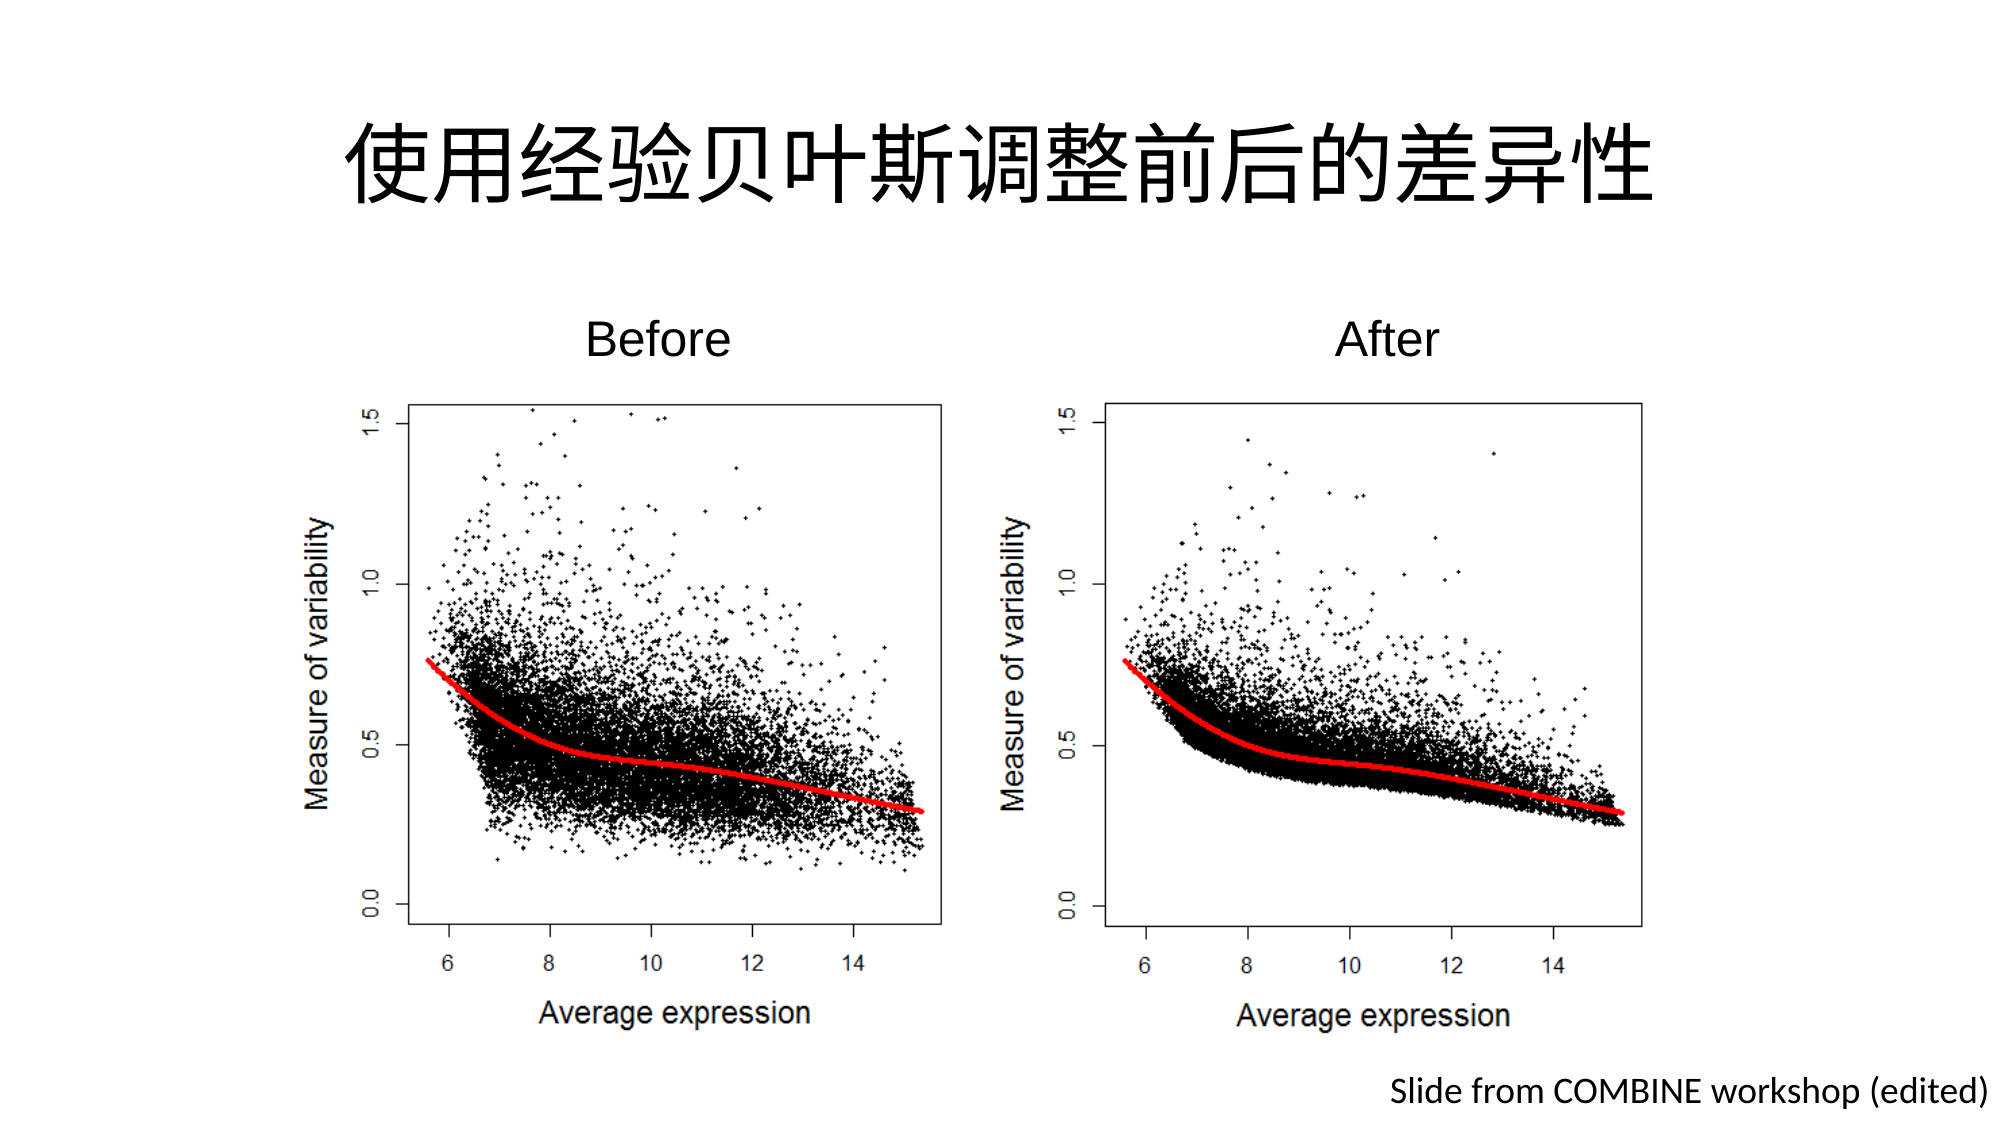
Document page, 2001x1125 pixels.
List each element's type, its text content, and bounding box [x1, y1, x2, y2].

picture [999, 297, 1697, 1059]
text_box Slide from COMBINE workshop (edited) [1375, 1059, 2000, 1119]
picture [303, 299, 996, 1056]
title 使用经验贝叶斯调整前后的差异性 [0, 59, 2000, 278]
